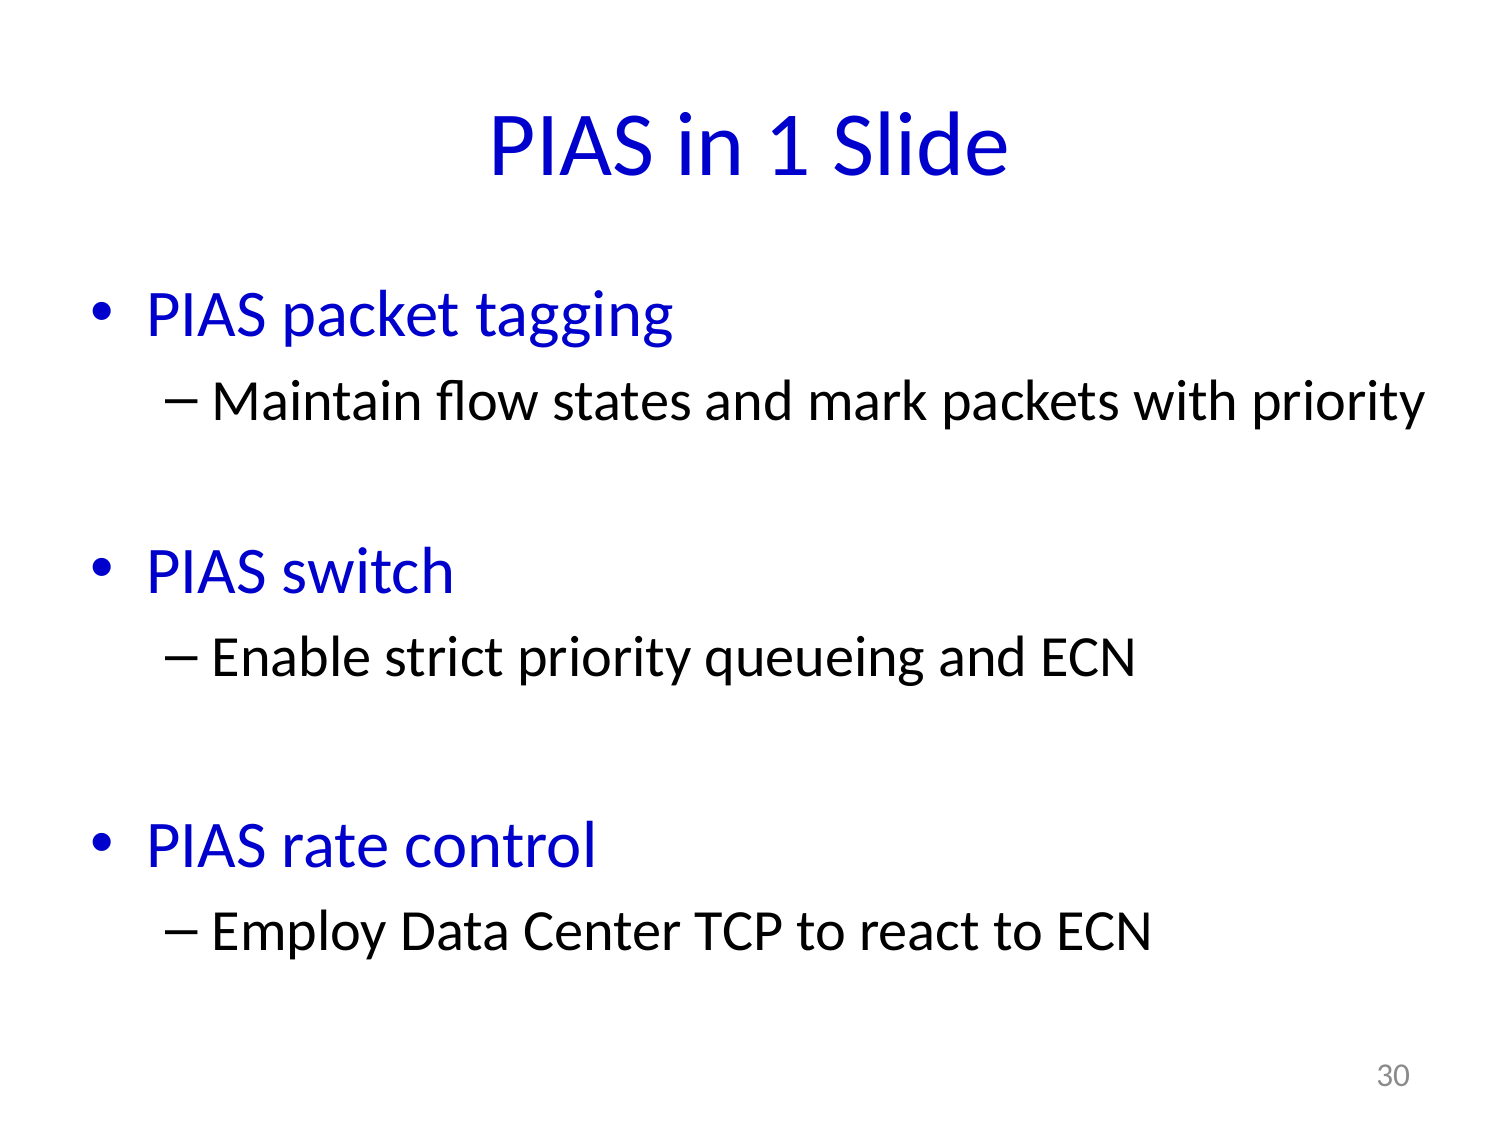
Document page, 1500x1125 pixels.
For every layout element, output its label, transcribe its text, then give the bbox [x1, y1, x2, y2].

list PIAS packet tagging Maintain flow states and mark packets with priority PIAS switch Enable strict priority queueing and ECN PIAS rate control Employ Data Center TCP to react to ECN [75, 262, 1447, 1024]
slide_number 30 [1074, 1042, 1425, 1103]
title PIAS in 1 Slide [75, 45, 1425, 233]
